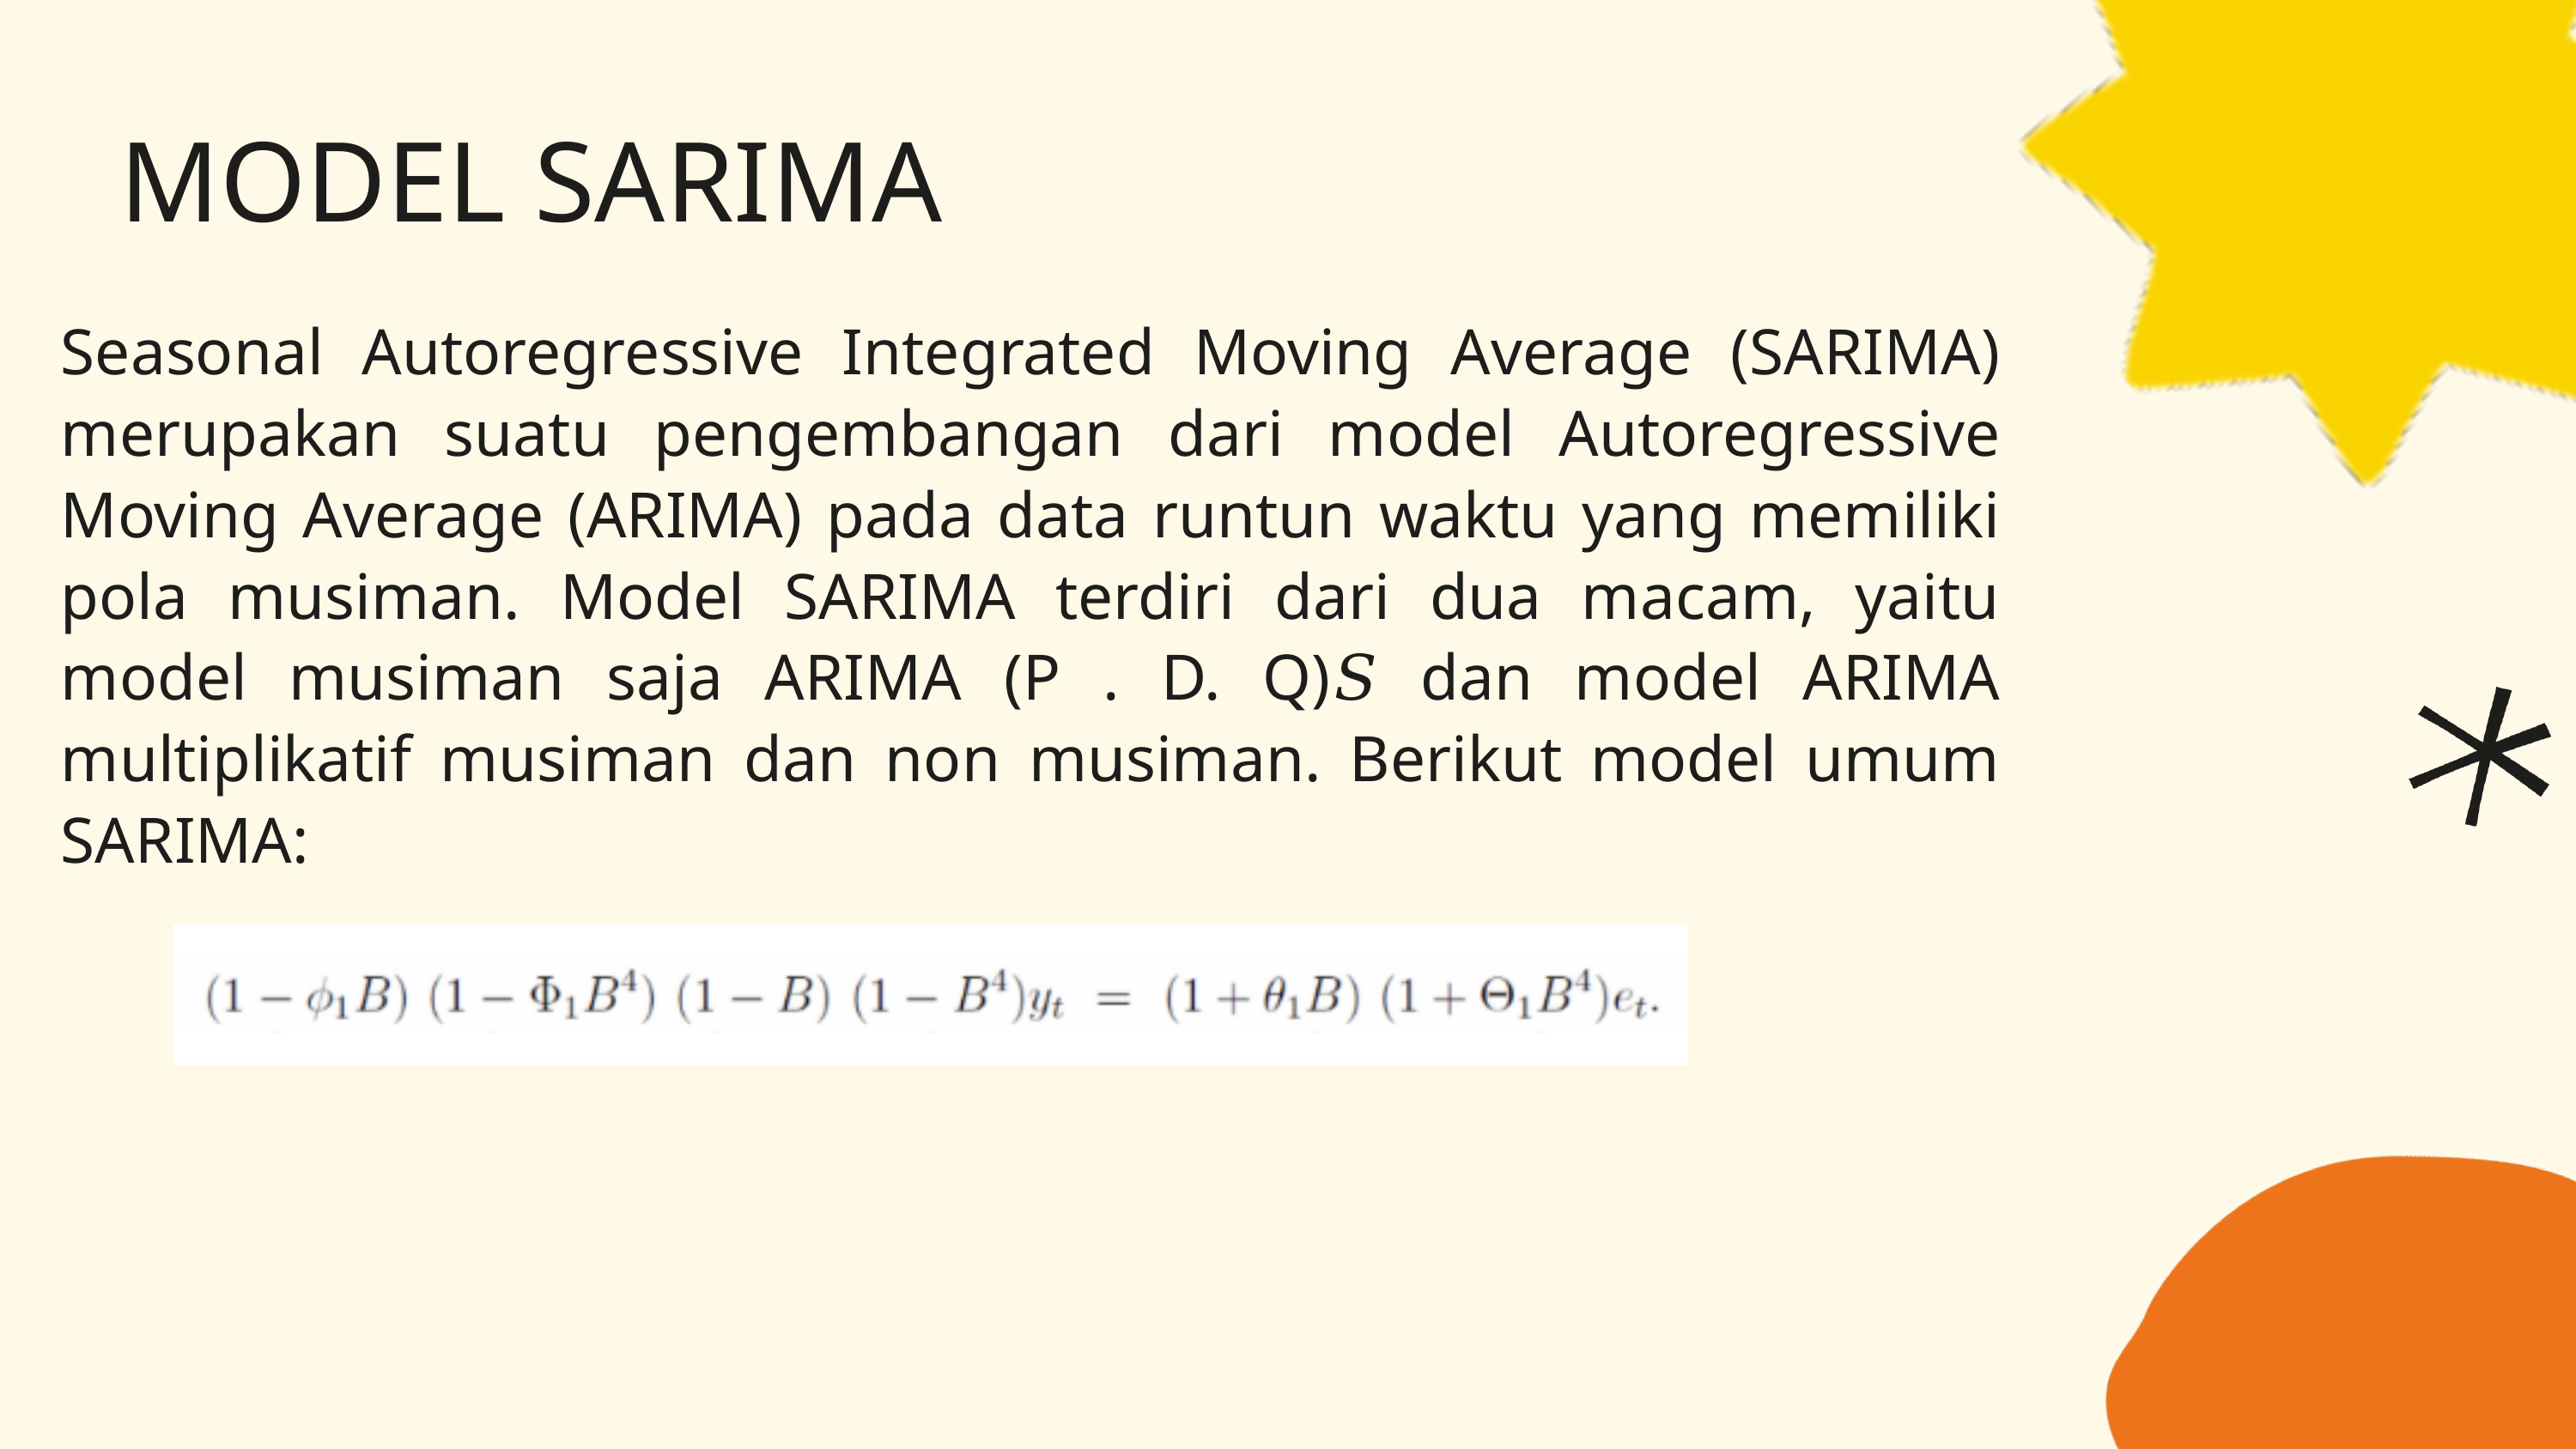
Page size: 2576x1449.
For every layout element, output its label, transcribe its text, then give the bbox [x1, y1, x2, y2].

picture [2409, 687, 2551, 827]
picture [173, 925, 1688, 1066]
picture [1896, 0, 2576, 624]
picture [2081, 1067, 2576, 1449]
text_box MODEL SARIMA [119, 112, 1032, 245]
text_box Seasonal Autoregressive Integrated Moving Average (SARIMA) merupakan suatu pengembangan dari model Autoregressive Moving Average (ARIMA) pada data runtun waktu yang memiliki pola musiman. Model SARIMA terdiri dari dua macam, yaitu model musiman saja ARIMA (P . D. Q)𝑆 dan model ARIMA multiplikatif musiman dan non musiman. Berikut model umum SARIMA: [60, 306, 2002, 1085]
